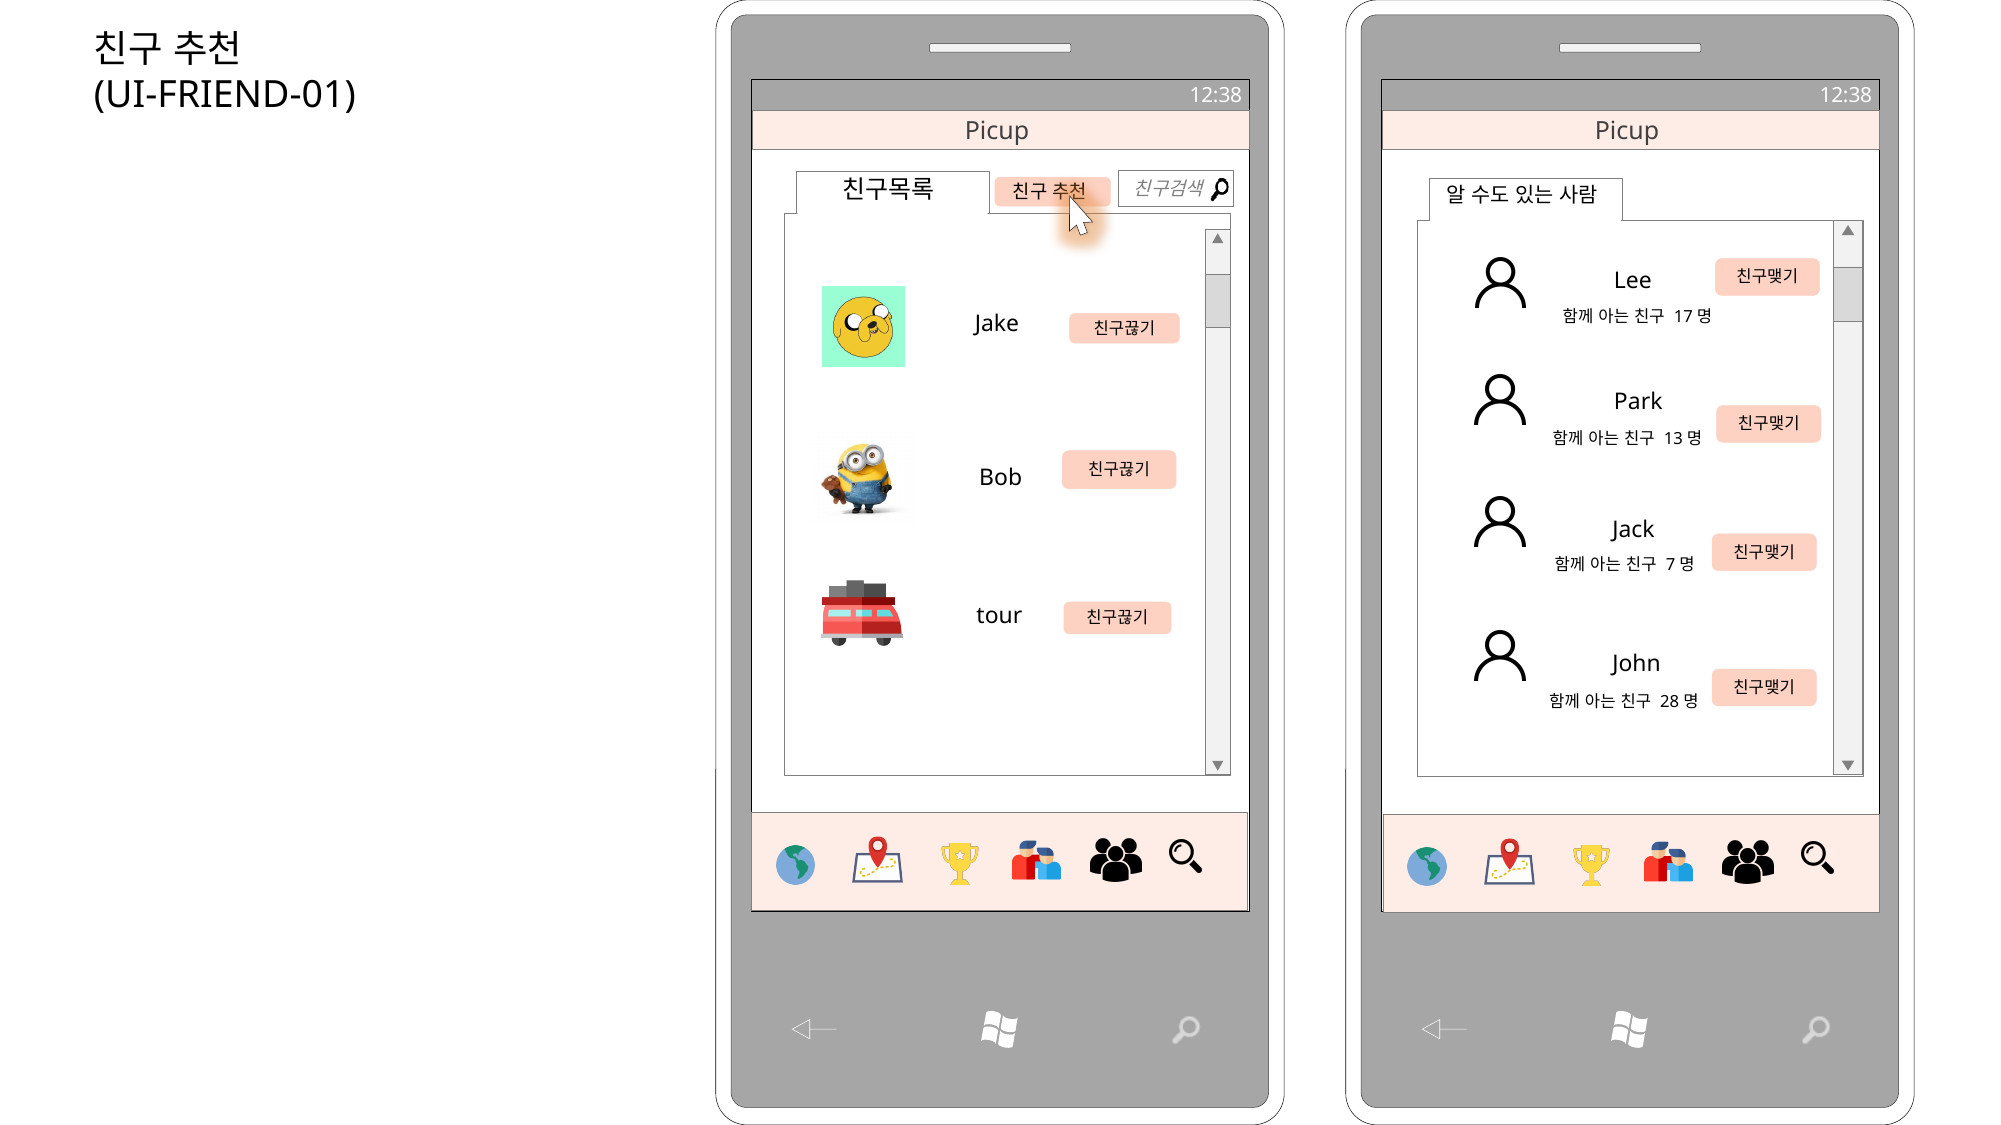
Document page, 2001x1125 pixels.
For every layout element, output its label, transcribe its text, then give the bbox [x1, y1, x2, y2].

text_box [1345, 0, 1915, 1125]
picture [822, 286, 905, 367]
picture [1474, 374, 1526, 425]
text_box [1204, 228, 1231, 775]
picture [1474, 496, 1526, 547]
text_box 친구 추천 (UI-FRIEND-01) [79, 17, 381, 123]
picture [1571, 845, 1612, 886]
picture [1484, 836, 1535, 887]
picture [820, 573, 903, 653]
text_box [784, 170, 1231, 776]
picture [1801, 841, 1834, 874]
picture [809, 429, 915, 524]
picture [939, 843, 980, 885]
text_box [1117, 164, 1239, 215]
picture [1474, 630, 1526, 681]
picture [1012, 836, 1061, 884]
picture [1475, 257, 1526, 308]
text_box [1417, 178, 1864, 777]
picture [852, 834, 903, 885]
picture [1090, 834, 1142, 886]
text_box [1833, 220, 1863, 775]
picture [1722, 836, 1773, 888]
picture [1169, 839, 1202, 873]
picture [1407, 847, 1447, 886]
picture [1644, 837, 1693, 886]
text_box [715, 0, 1285, 1125]
picture [776, 845, 815, 885]
